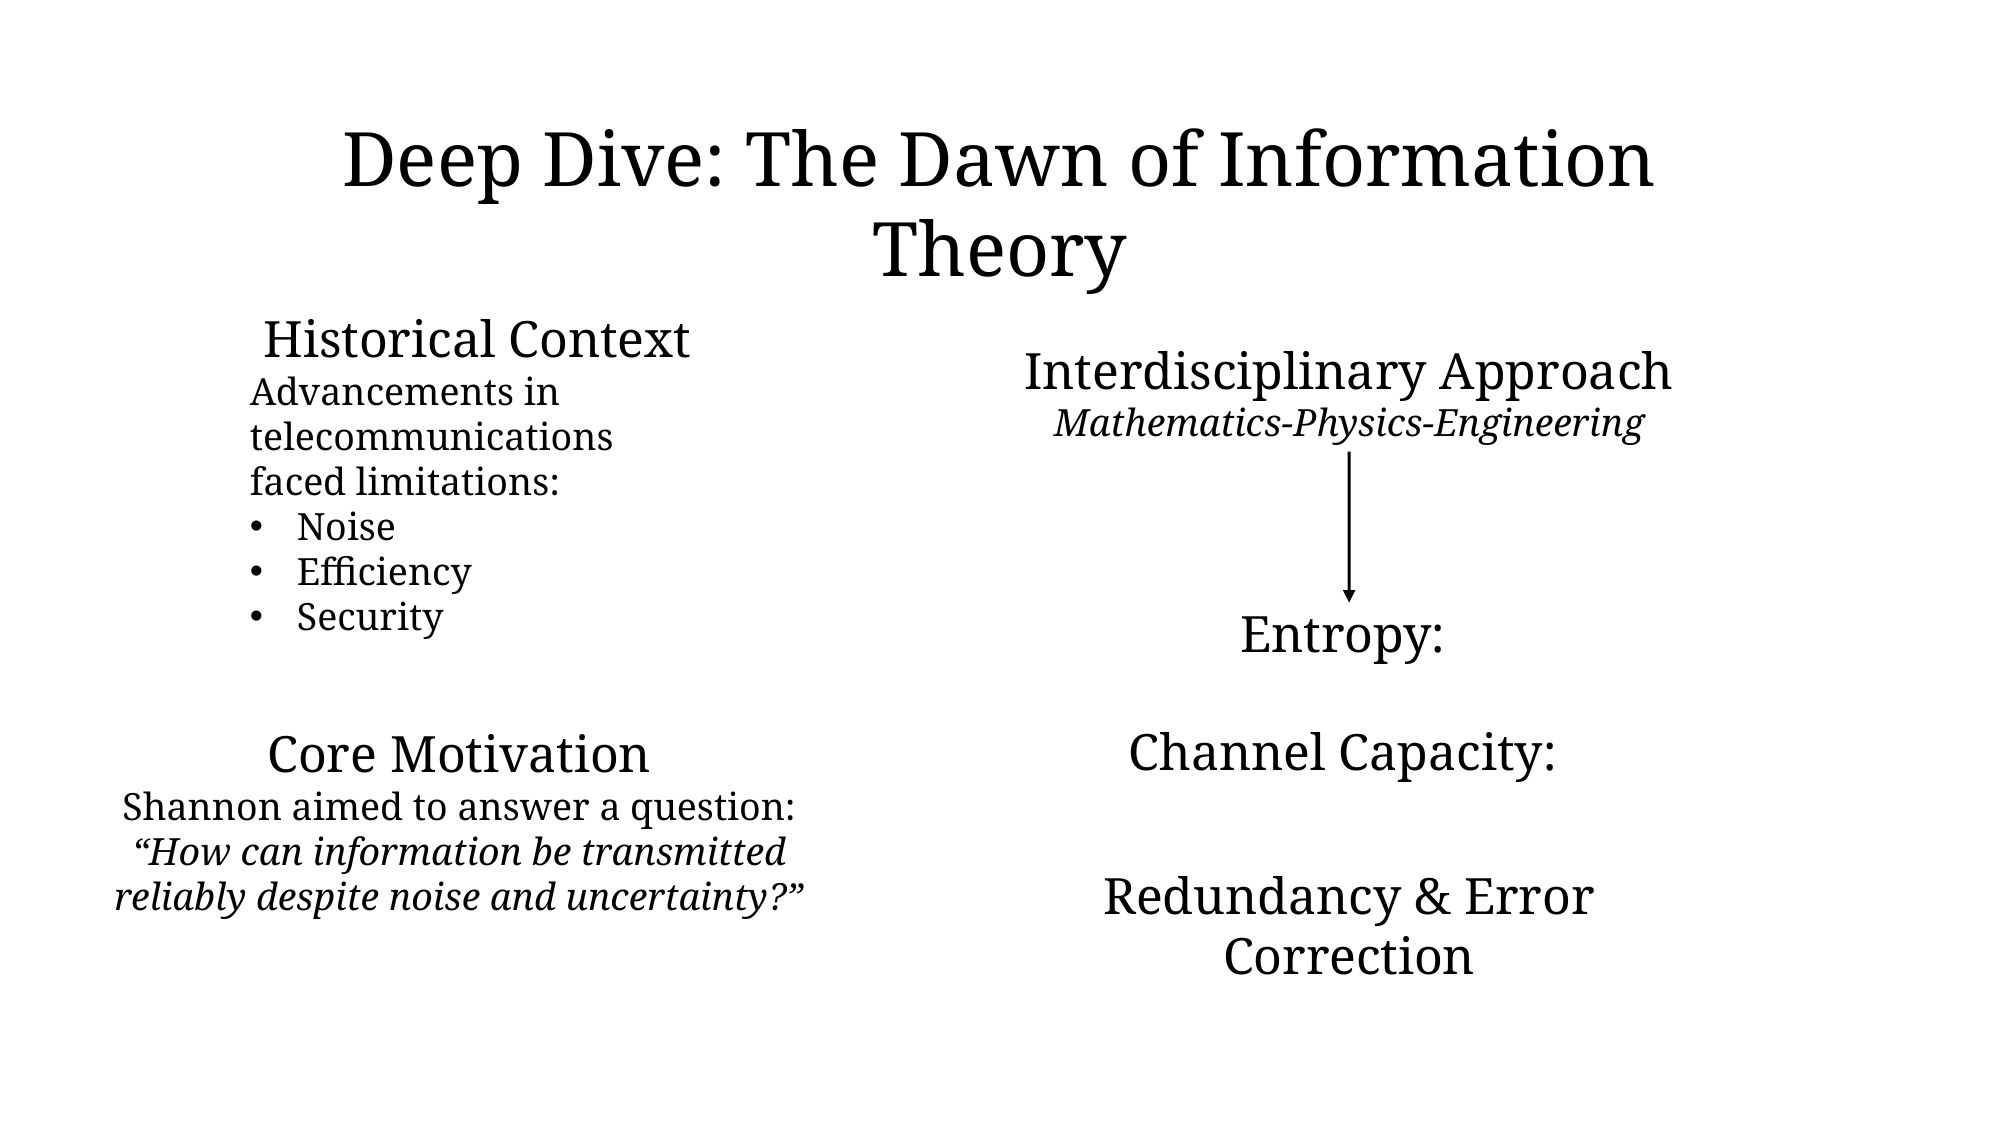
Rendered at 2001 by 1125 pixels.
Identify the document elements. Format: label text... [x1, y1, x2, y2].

text_box Core Motivation Shannon aimed to answer a question: “How can information be transmitted reliably despite noise and uncertainty?” [96, 715, 823, 926]
text_box Historical Context Advancements in telecommunications faced limitations: Noise Efficiency Security [235, 300, 720, 645]
text_box Redundancy & Error Correction [985, 864, 1713, 985]
text_box Deep Dive: The Dawn of Information Theory [206, 103, 1794, 299]
text_box Interdisciplinary Approach Mathematics-Physics-Engineering [929, 331, 1769, 452]
